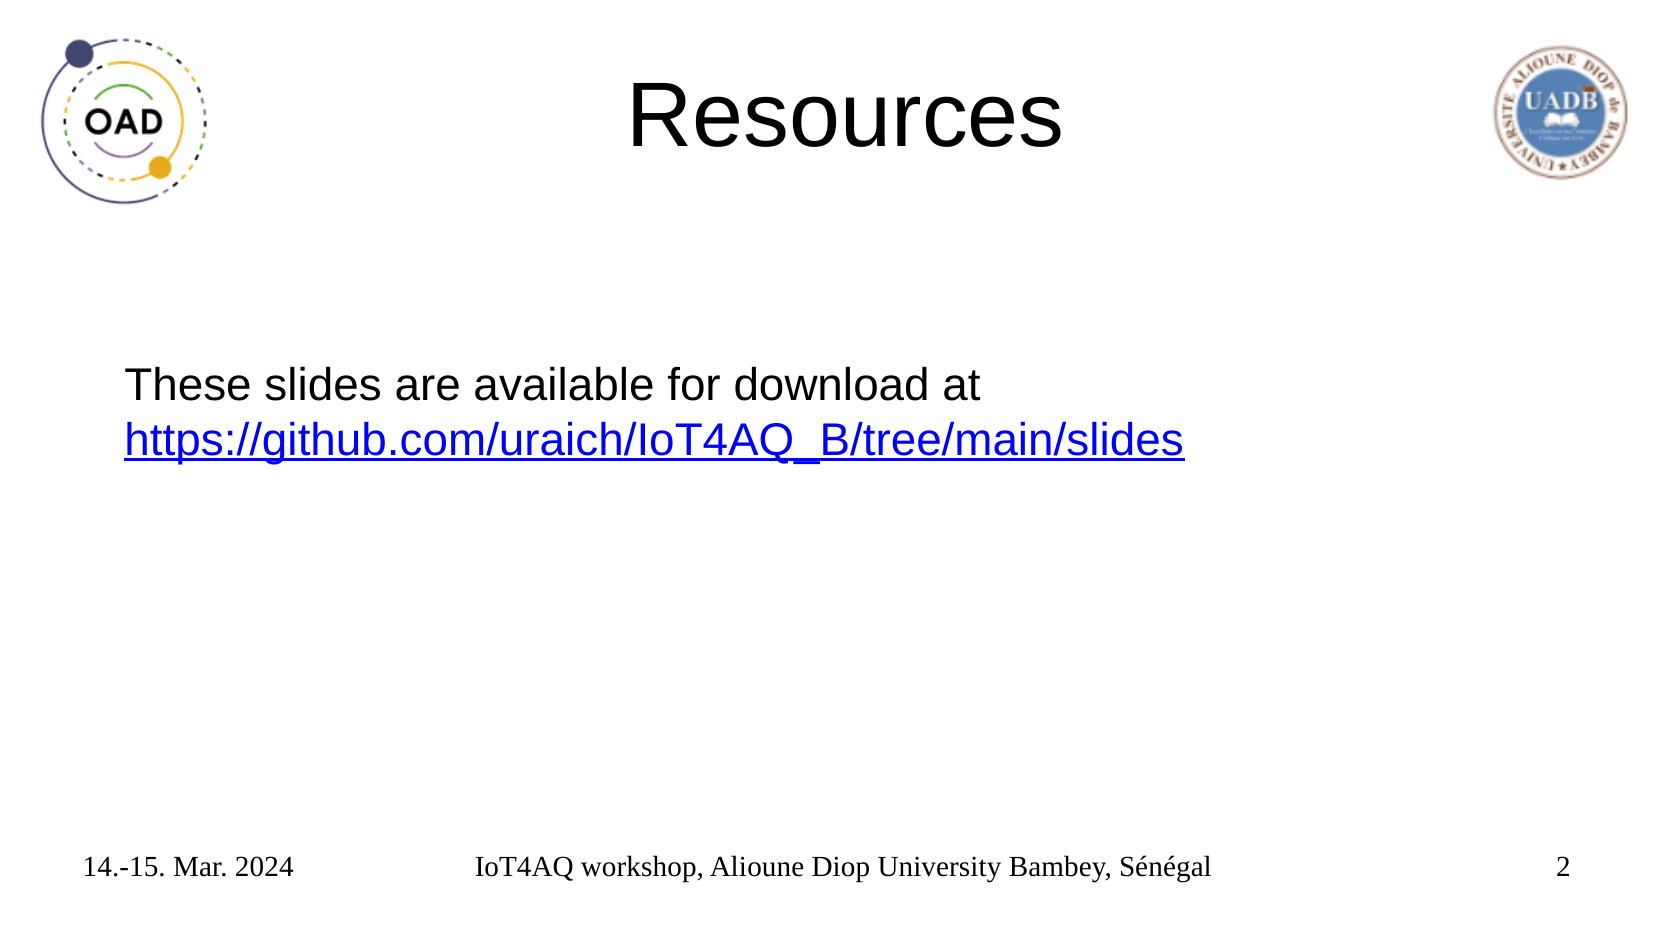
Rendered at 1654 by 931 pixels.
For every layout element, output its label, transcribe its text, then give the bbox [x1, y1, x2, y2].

picture [0, 24, 242, 225]
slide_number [82, 847, 413, 912]
list These slides are available for download at https://github.com/uraich/IoT4AQ_B/tree/main/slides [124, 300, 1613, 840]
slide_number 2 [1275, 847, 1571, 912]
title Resources [262, 32, 1430, 188]
picture [1482, 37, 1641, 188]
footer IoT4AQ workshop, Alioune Diop University Bambey, Sénégal [413, 847, 1275, 912]
